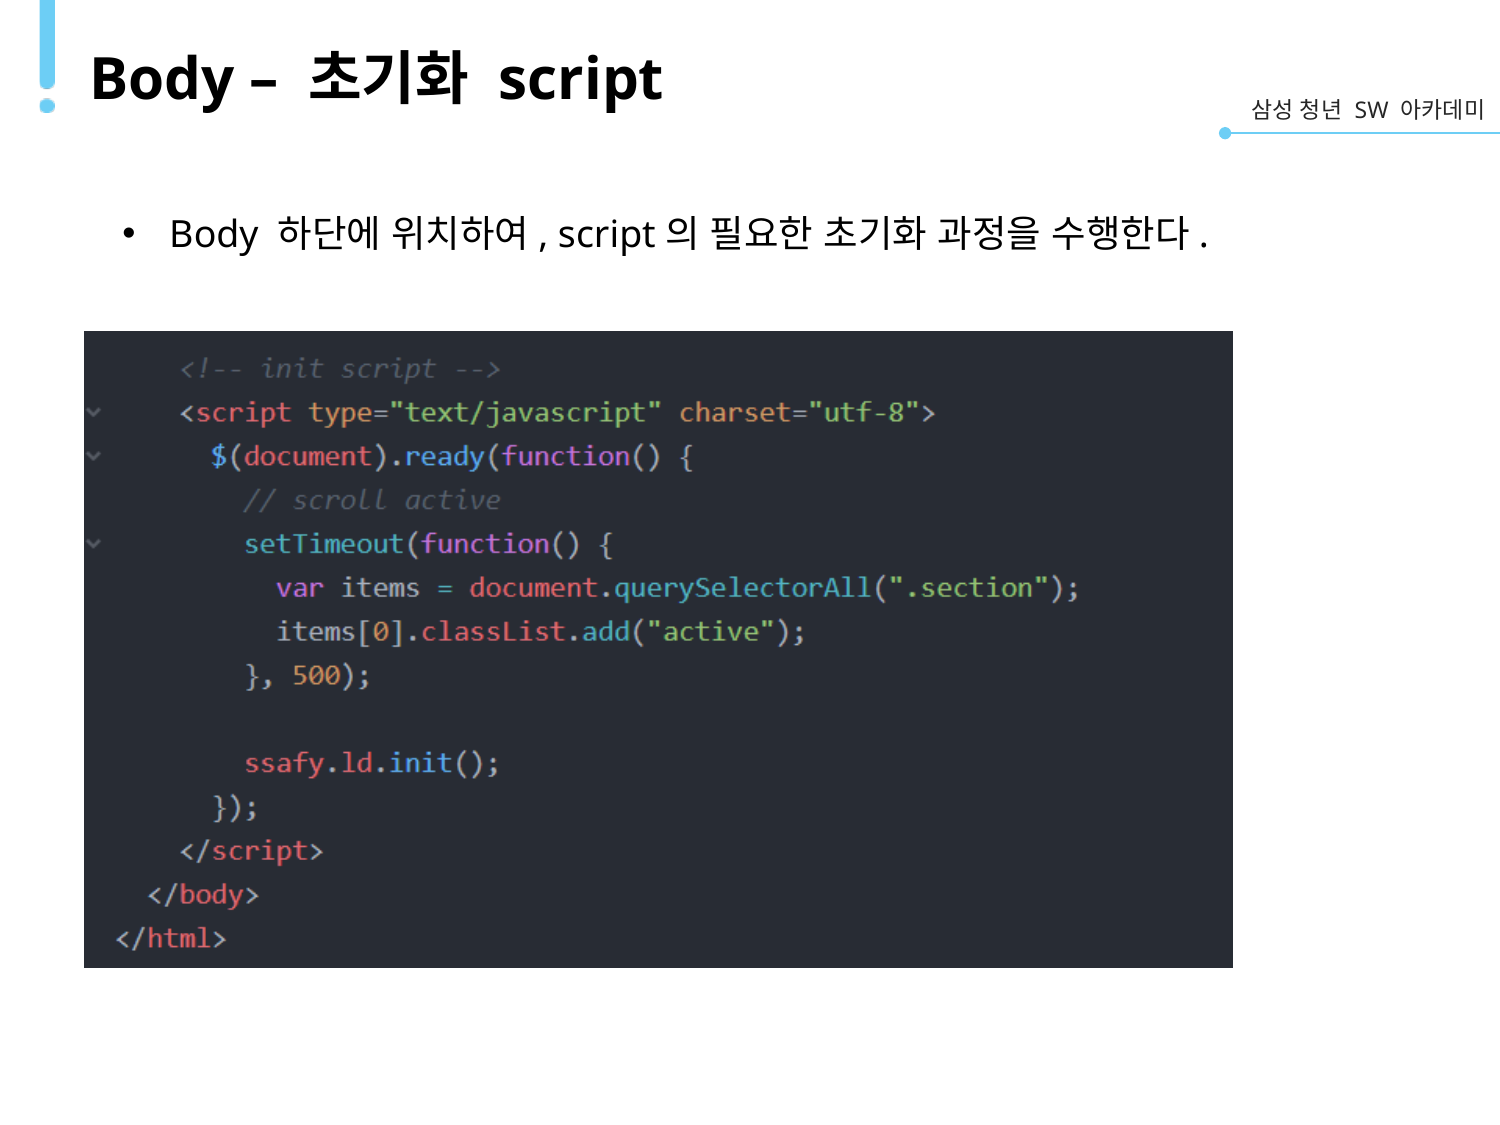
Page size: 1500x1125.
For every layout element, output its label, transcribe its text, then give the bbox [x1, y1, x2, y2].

title Body – 초기화 script [74, 21, 1368, 131]
picture [84, 331, 1233, 968]
picture [39, 0, 55, 113]
text_box Body 하단에 위치하여, script의 필요한 초기화 과정을 수행한다. [107, 180, 1488, 263]
